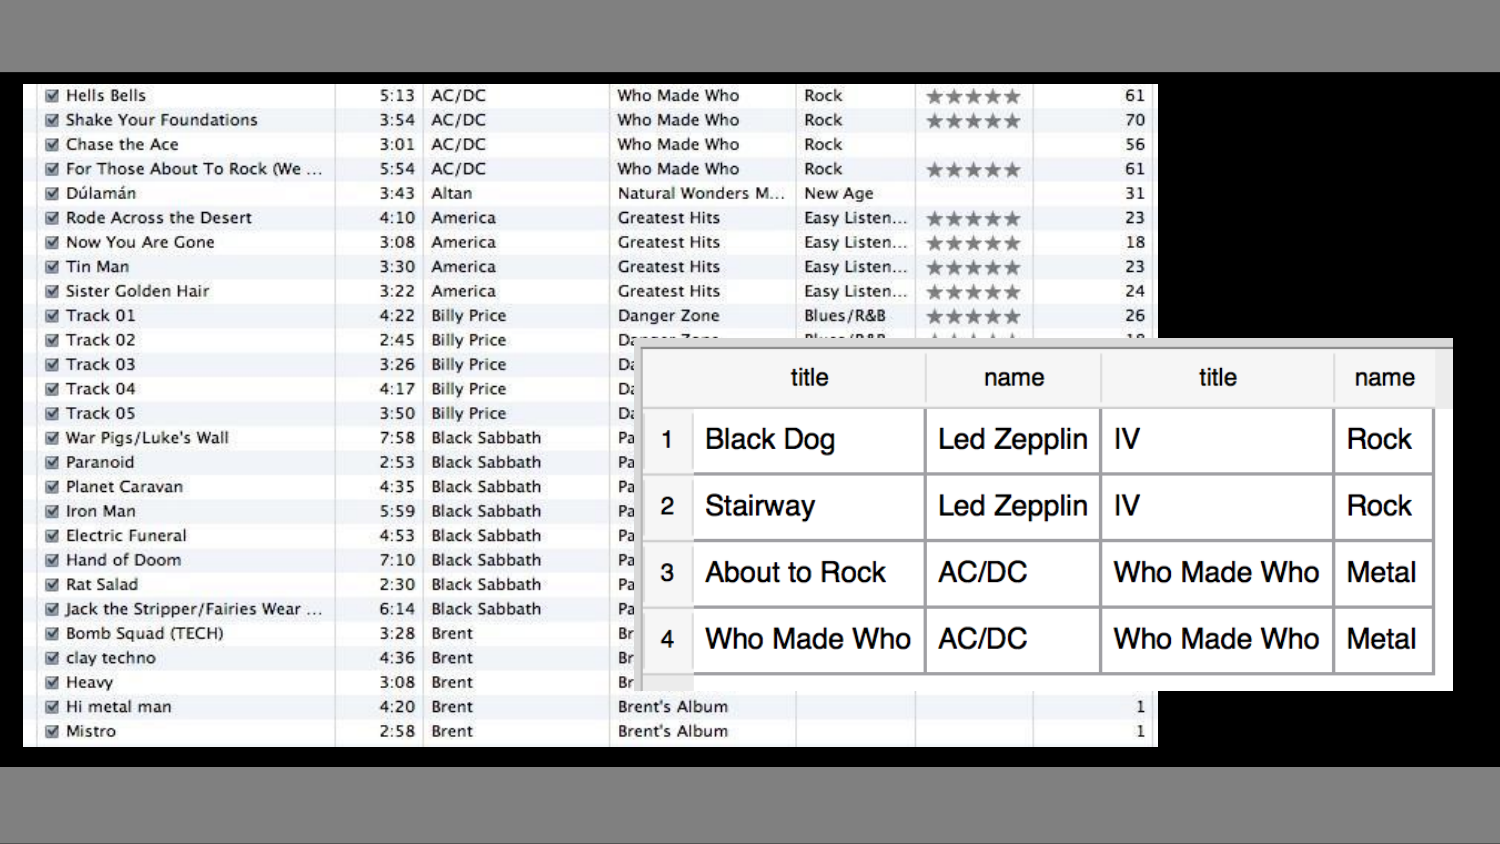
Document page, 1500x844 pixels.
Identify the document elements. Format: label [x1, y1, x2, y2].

picture [23, 84, 1453, 748]
